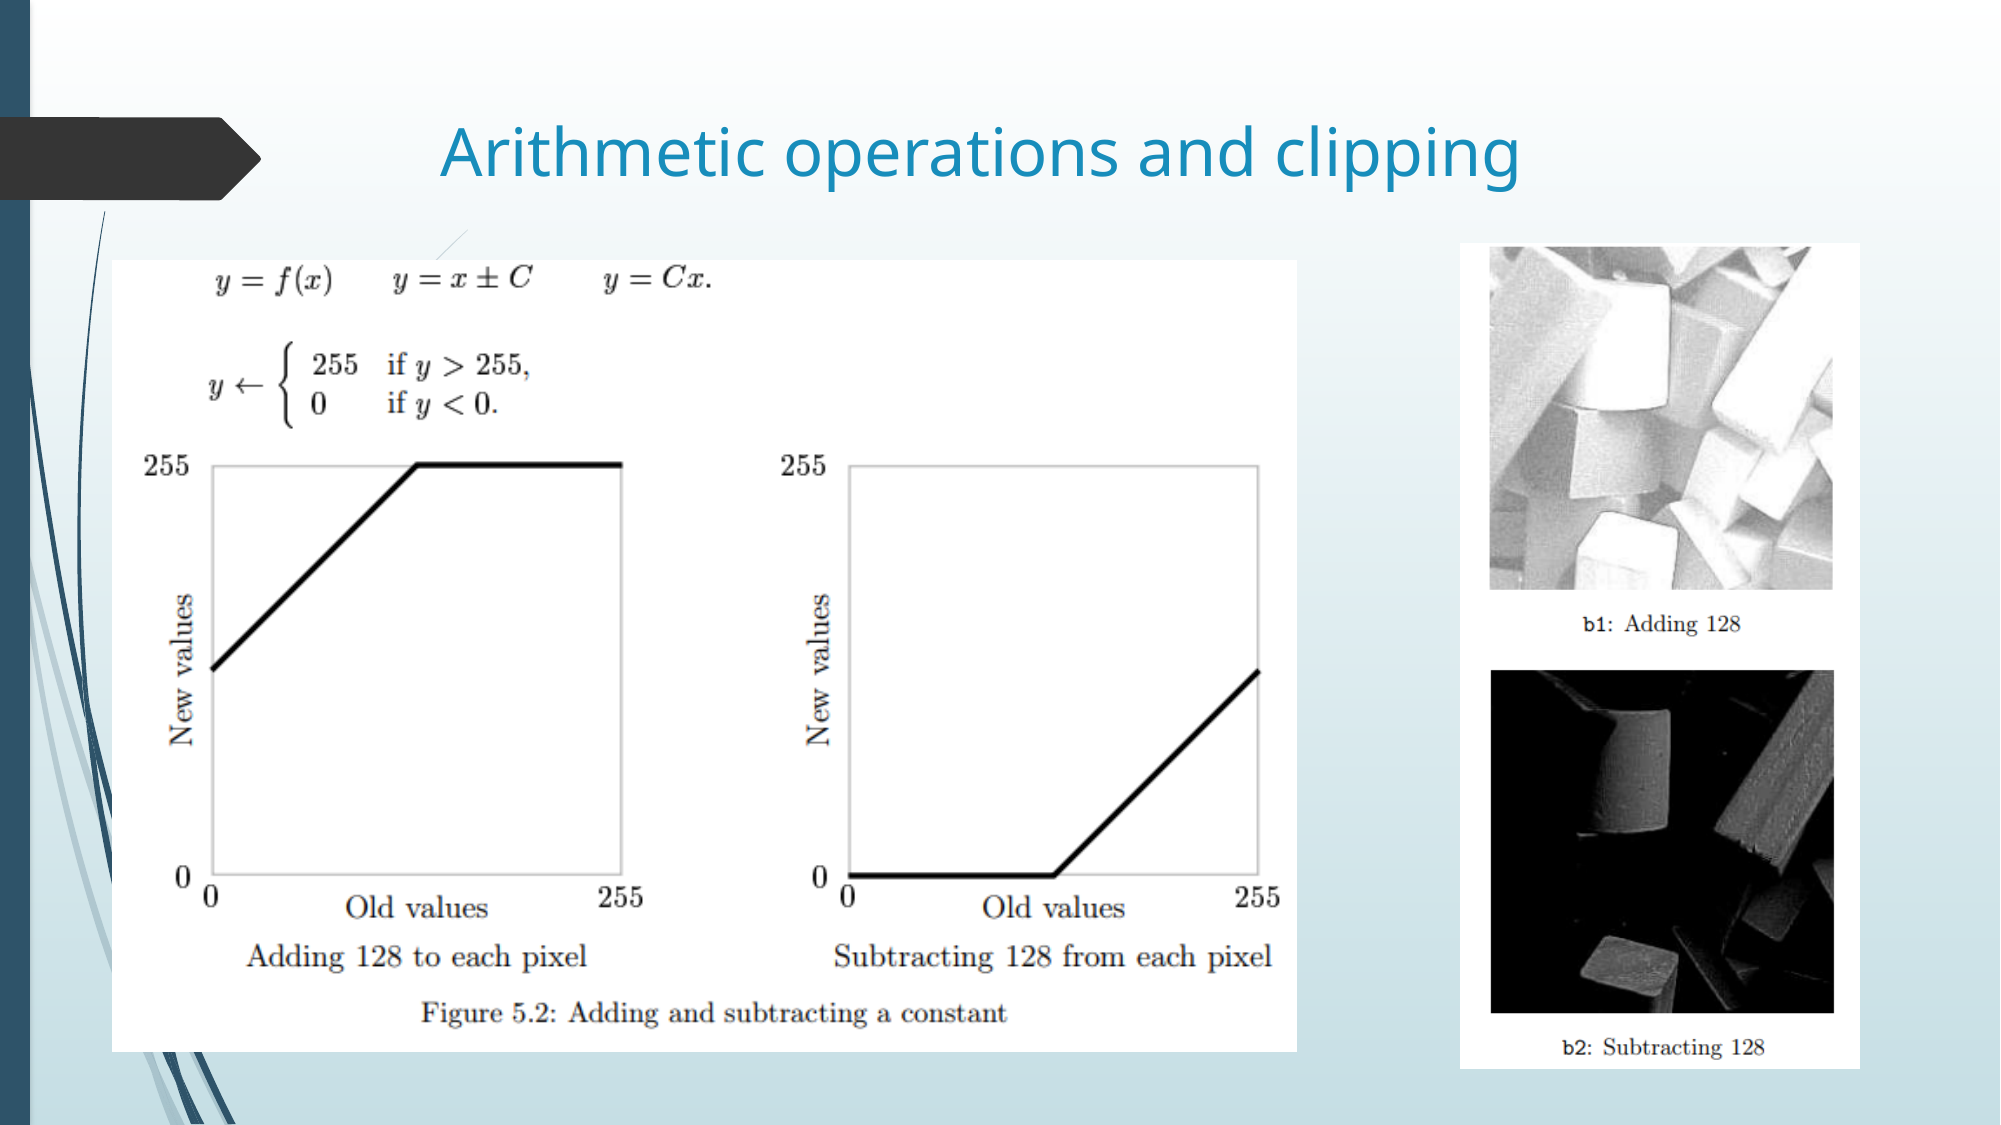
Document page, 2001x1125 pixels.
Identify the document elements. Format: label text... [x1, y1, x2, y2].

title Arithmetic operations and clipping [425, 102, 1888, 313]
picture [112, 260, 1297, 1052]
picture [1459, 243, 1860, 1069]
